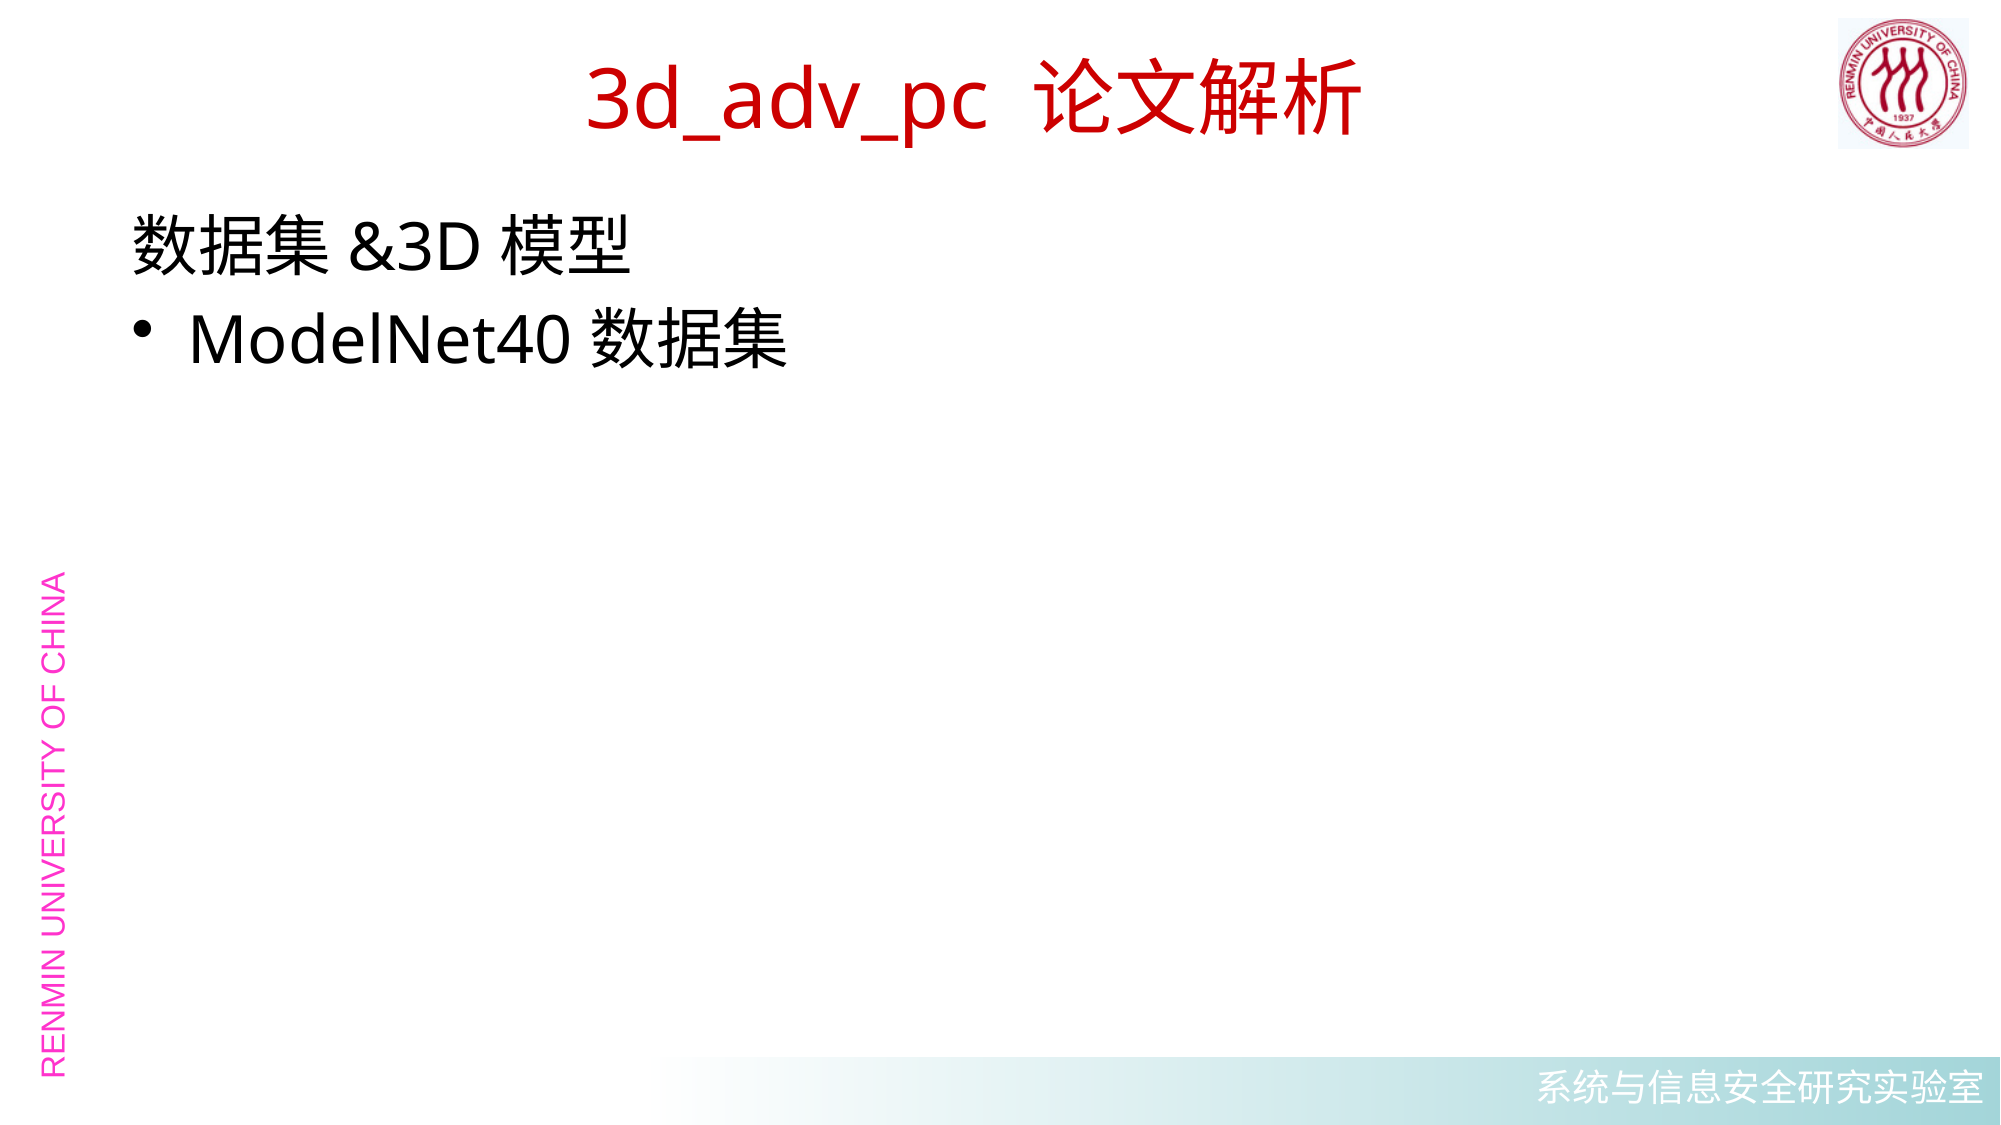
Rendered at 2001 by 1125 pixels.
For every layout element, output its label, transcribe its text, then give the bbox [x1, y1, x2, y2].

list 数据集&3D模型 ModelNet40数据集 [116, 196, 1901, 1038]
picture [1838, 18, 1969, 149]
title 3d_adv_pc 论文解析 [83, 37, 1867, 173]
